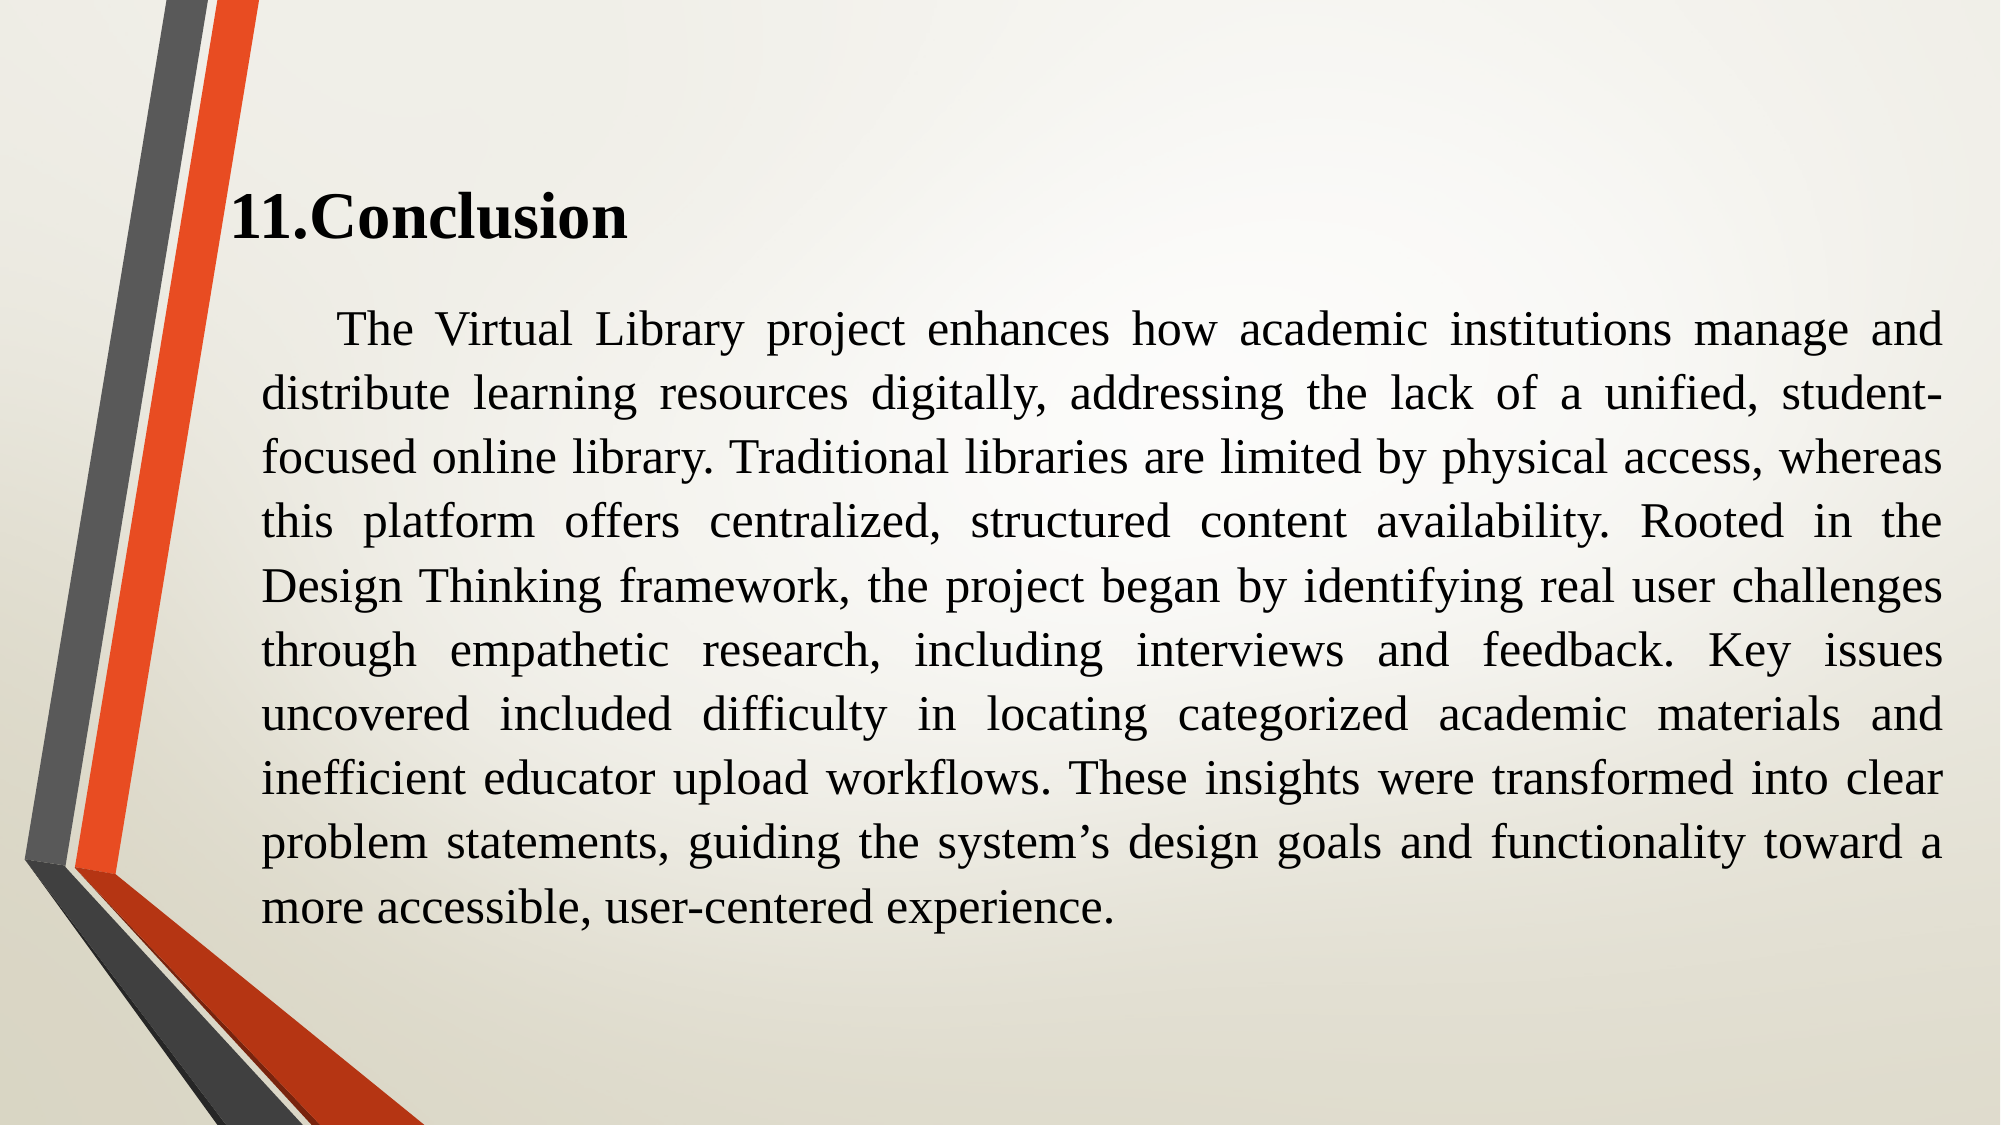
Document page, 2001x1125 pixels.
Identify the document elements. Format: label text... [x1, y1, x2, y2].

text_box The Virtual Library project enhances how academic institutions manage and distribute learning resources digitally, addressing the lack of a unified, student-focused online library. Traditional libraries are limited by physical access, whereas this platform offers centralized, structured content availability. Rooted in the Design Thinking framework, the project began by identifying real user challenges through empathetic research, including interviews and feedback. Key issues uncovered included difficulty in locating categorized academic materials and inefficient educator upload workflows. These insights were transformed into clear problem statements, guiding the system’s design goals and functionality toward a more accessible, user-centered experience. [246, 283, 1960, 941]
title 11.Conclusion [214, 127, 1845, 297]
